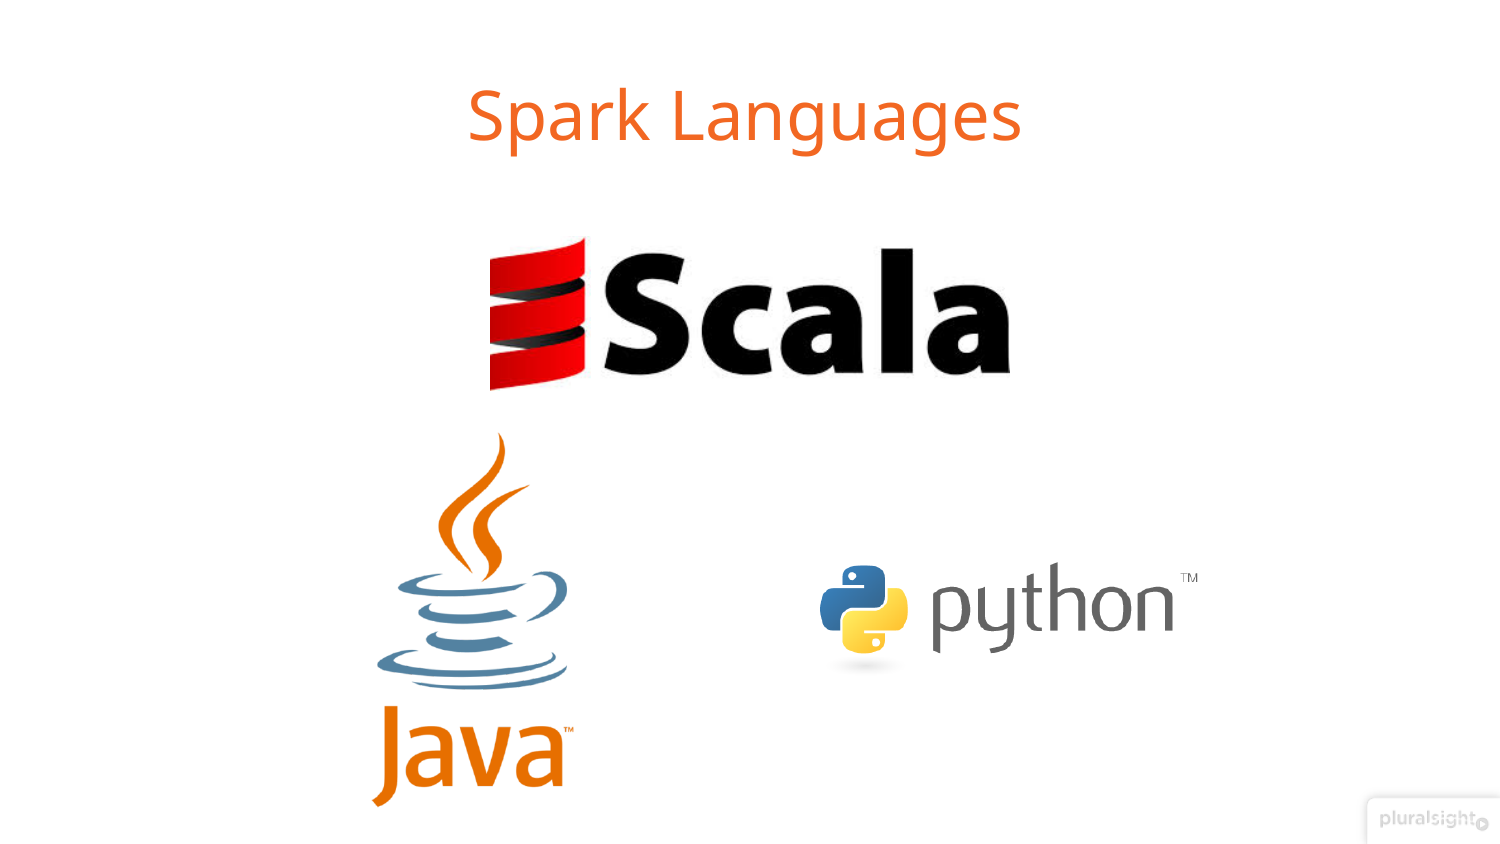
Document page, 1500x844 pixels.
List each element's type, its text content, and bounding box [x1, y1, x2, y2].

title Spark Languages [76, 23, 1427, 217]
picture [2, 1, 1500, 844]
